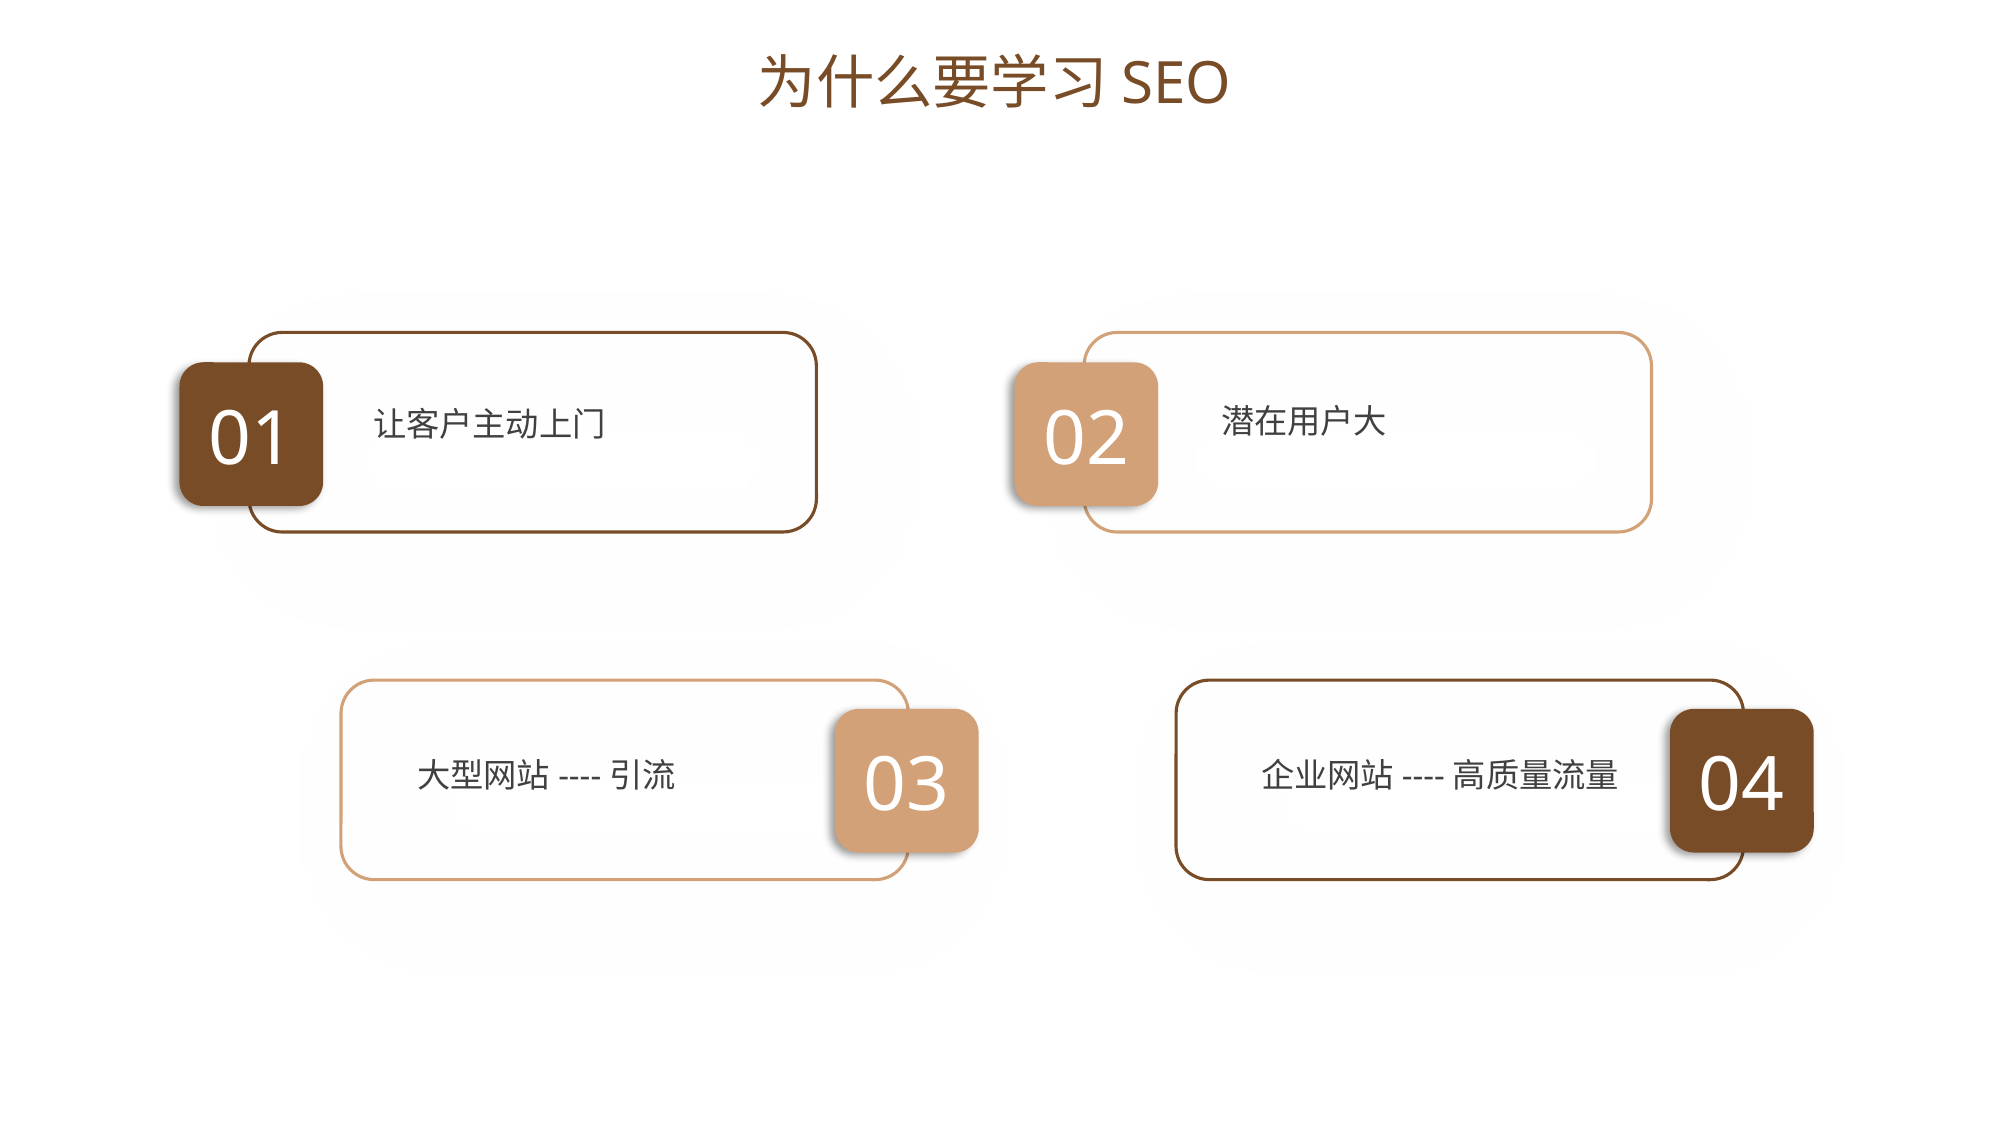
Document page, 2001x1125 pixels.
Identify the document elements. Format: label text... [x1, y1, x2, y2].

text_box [1014, 332, 1652, 533]
text_box 为什么要学习SEO [743, 38, 1257, 123]
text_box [179, 332, 817, 533]
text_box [1176, 680, 1814, 880]
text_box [340, 680, 979, 880]
